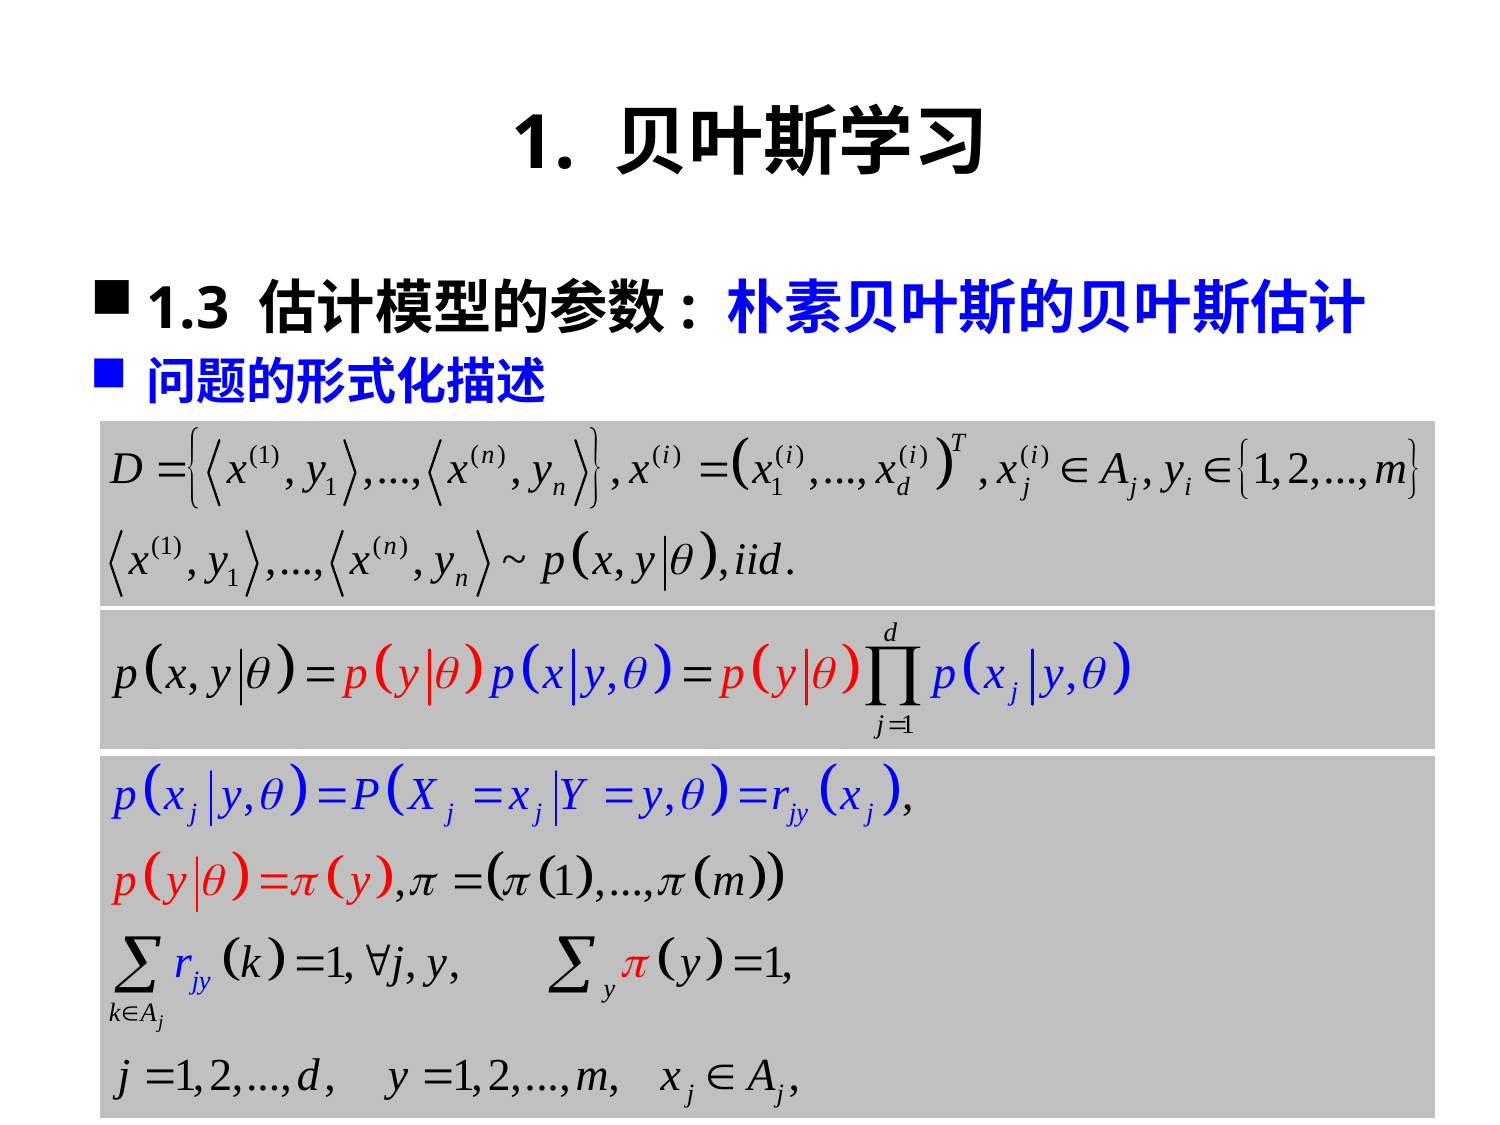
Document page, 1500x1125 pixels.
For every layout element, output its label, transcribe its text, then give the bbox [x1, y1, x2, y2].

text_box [99, 609, 1436, 750]
title 1. 贝叶斯学习 [75, 45, 1425, 233]
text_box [100, 755, 1436, 1118]
list 1.3 估计模型的参数: 朴素贝叶斯的贝叶斯估计 问题的形式化描述 [75, 262, 1425, 1005]
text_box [99, 420, 1436, 607]
